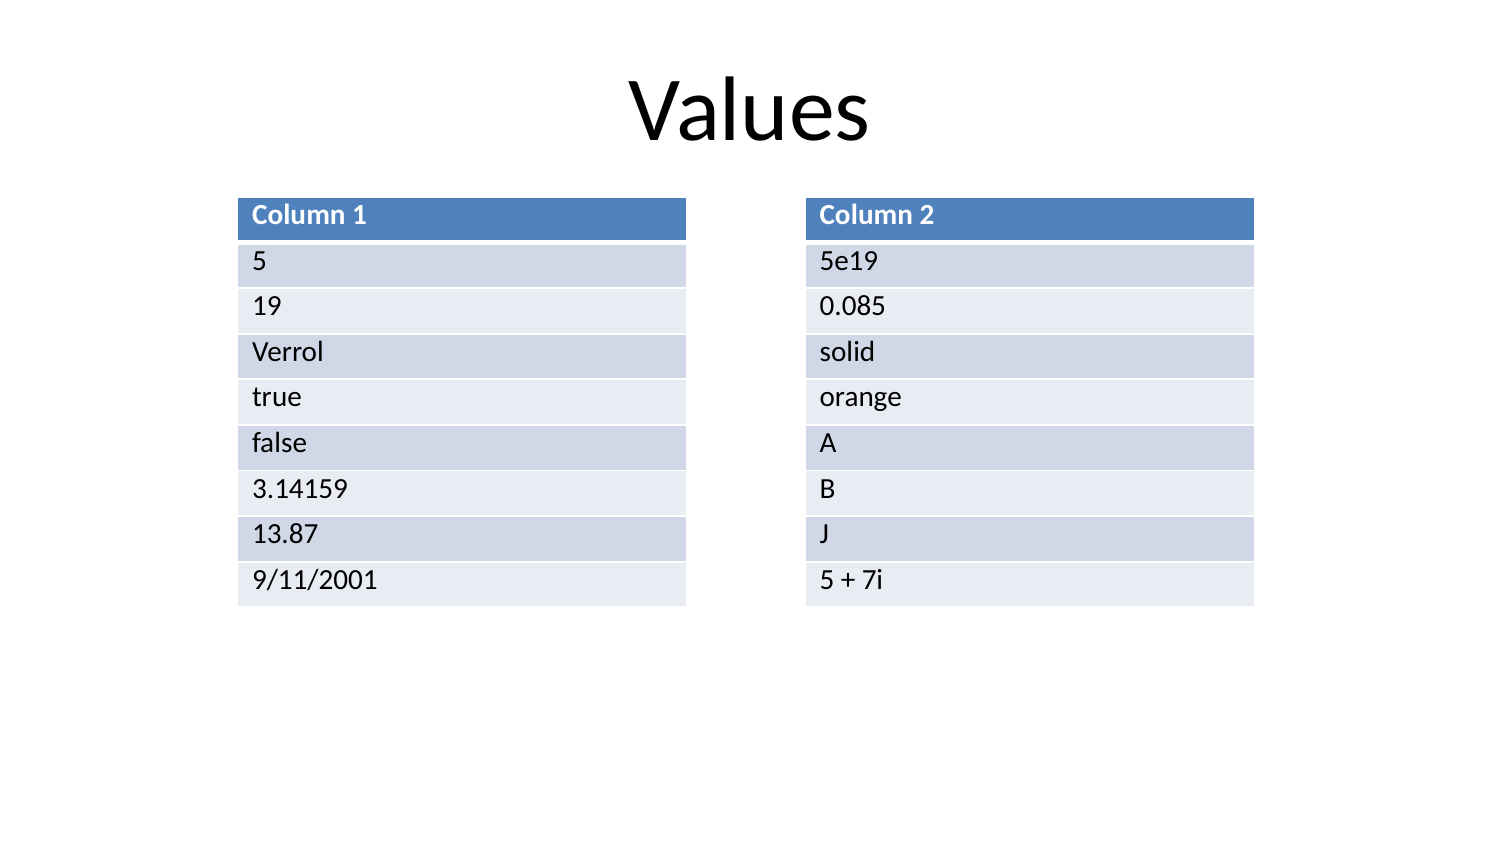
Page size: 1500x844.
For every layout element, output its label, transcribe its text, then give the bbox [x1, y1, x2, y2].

table_cell 5 [238, 245, 686, 287]
table_cell 9/11/2001 [238, 563, 686, 606]
table_cell solid [806, 335, 1254, 378]
table_cell 3.14159 [238, 471, 686, 515]
table_cell false [238, 426, 686, 470]
table_cell B [806, 471, 1254, 515]
table_cell A [806, 426, 1254, 470]
table_cell true [238, 380, 686, 424]
title Values [75, 33, 1425, 175]
table_cell Verrol [238, 335, 686, 378]
table_cell J [806, 517, 1254, 561]
table_header Column 2 [806, 198, 1254, 240]
table_header Column 1 [238, 198, 686, 240]
table_cell 0.085 [806, 289, 1254, 333]
table_cell orange [806, 380, 1254, 424]
table_cell 5e19 [806, 245, 1254, 287]
table_cell 13.87 [238, 517, 686, 561]
table_cell 19 [238, 289, 686, 333]
table_cell 5 + 7i [806, 563, 1254, 606]
